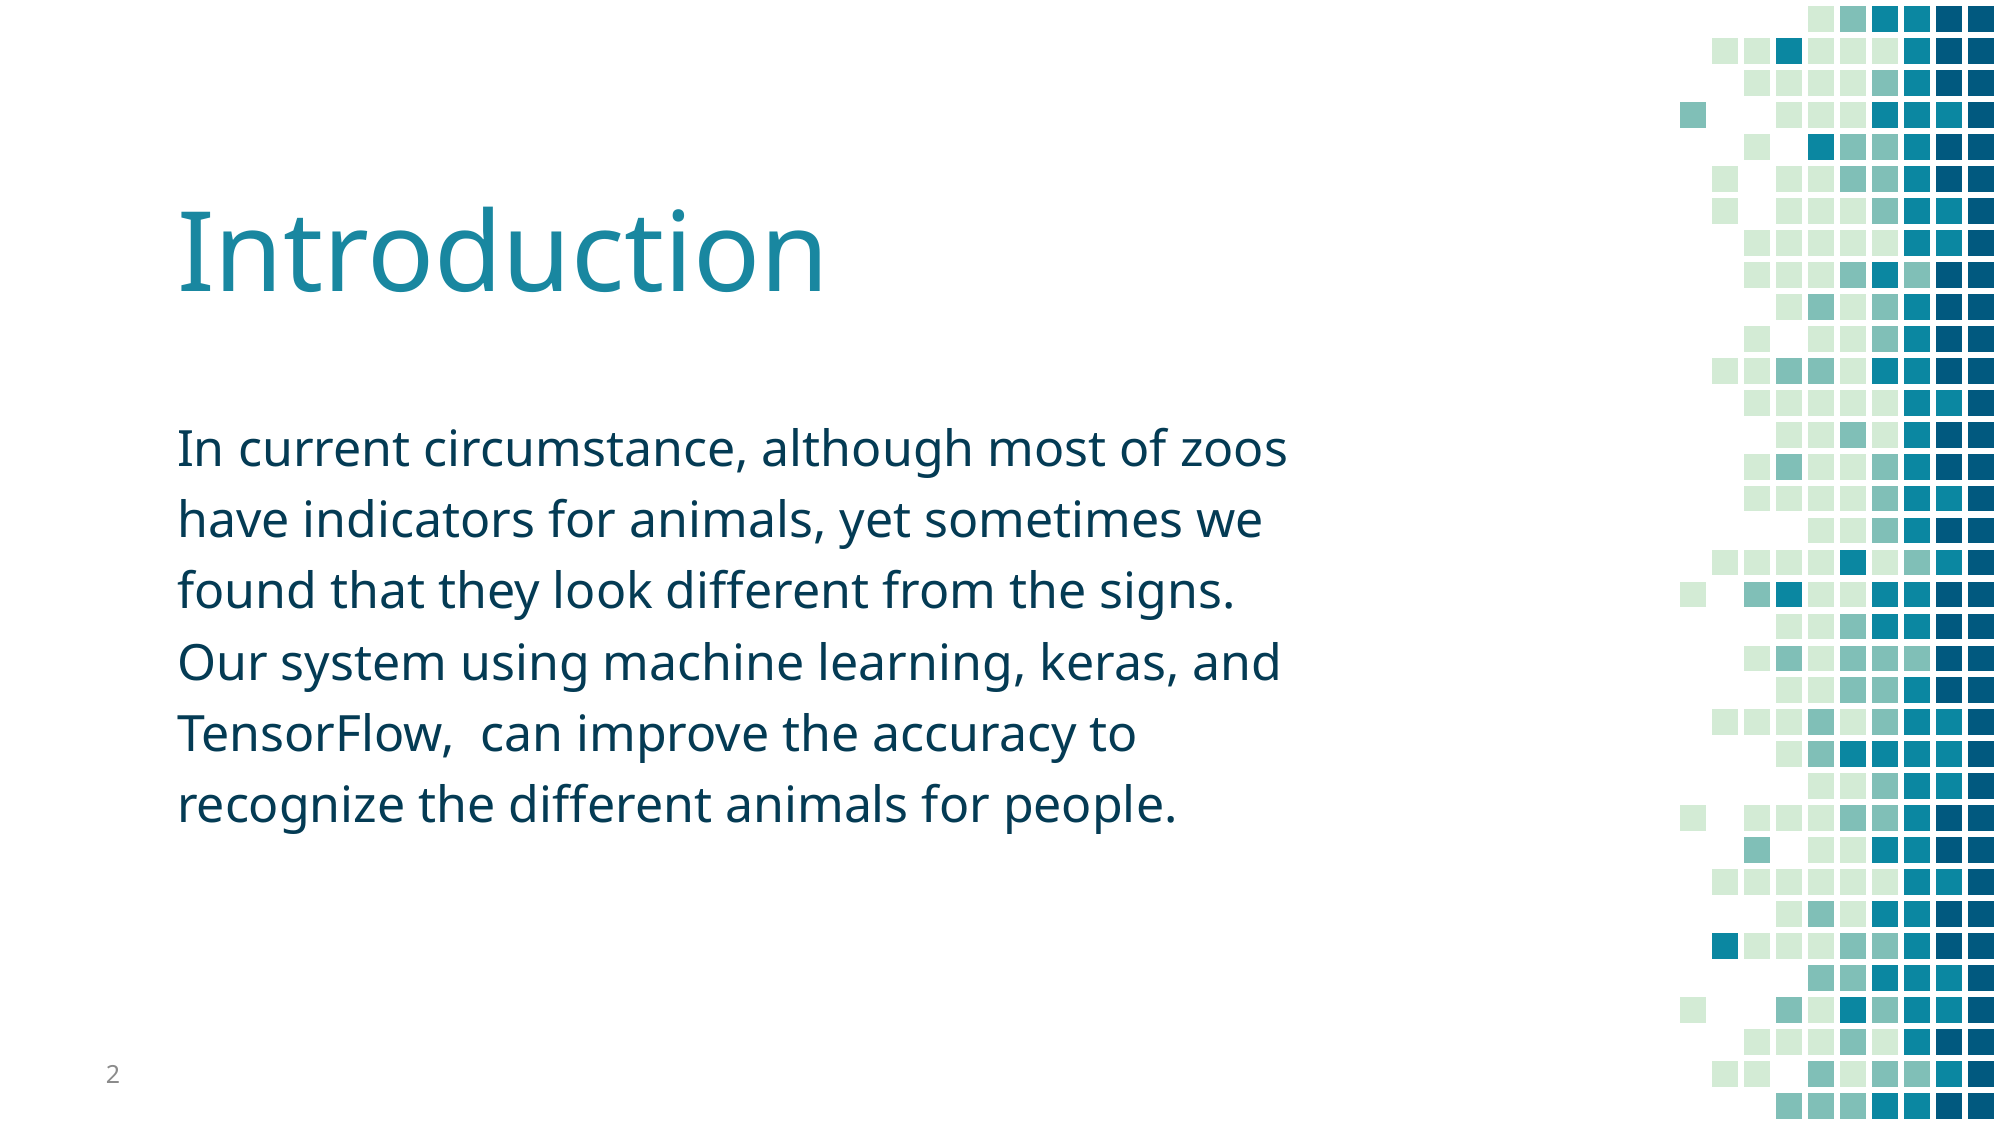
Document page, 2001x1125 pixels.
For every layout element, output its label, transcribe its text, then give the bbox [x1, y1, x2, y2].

list In current circumstance, although most of zoos have indicators for animals, yet sometimes we found that they look different from the signs. Our system using machine learning, keras, and TensorFlow, can improve the accuracy to recognize the different animals for people. [157, 385, 1368, 867]
title Introduction [157, 147, 1636, 336]
slide_number 2 [20, 1032, 140, 1119]
